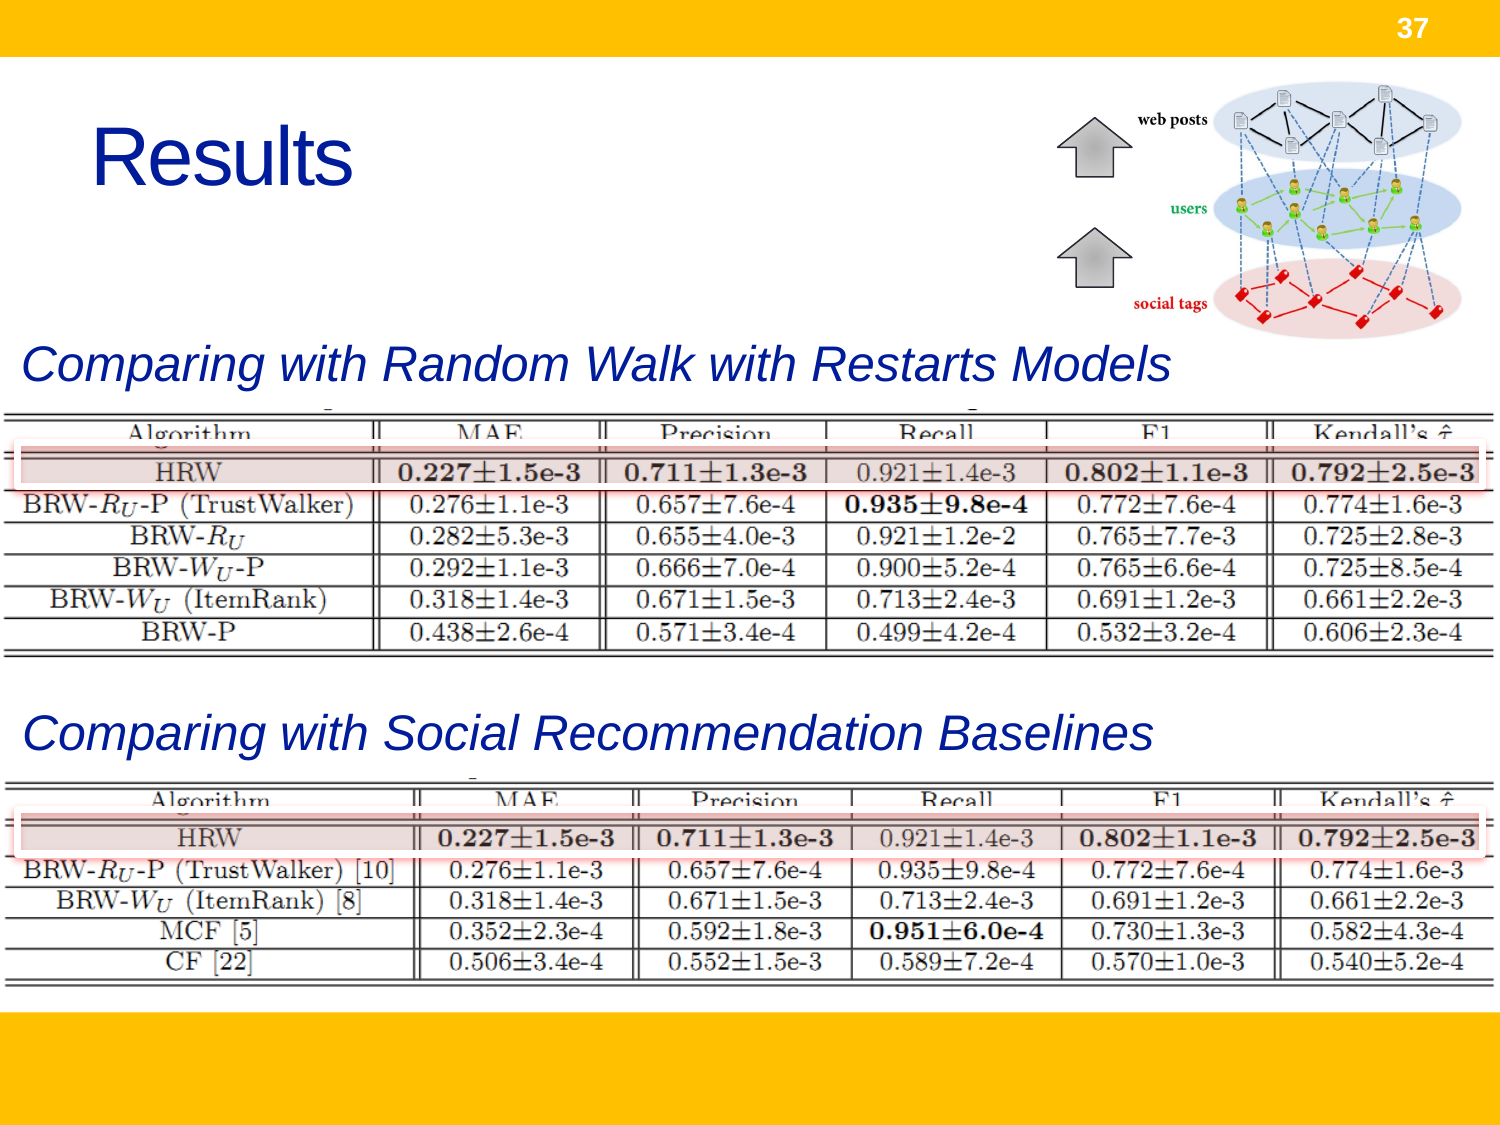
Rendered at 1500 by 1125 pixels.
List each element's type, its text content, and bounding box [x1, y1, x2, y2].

picture [0, 409, 1500, 661]
title Results [75, 71, 1425, 234]
text_box Comparing with Random Walk with Restarts Models [6, 324, 1188, 400]
picture [1132, 79, 1463, 341]
picture [0, 778, 1500, 993]
text_box [1056, 117, 1129, 178]
slide_number 37 [1381, 0, 1500, 55]
text_box Comparing with Social Recommendation Baselines [7, 692, 1170, 768]
text_box [1056, 227, 1129, 288]
